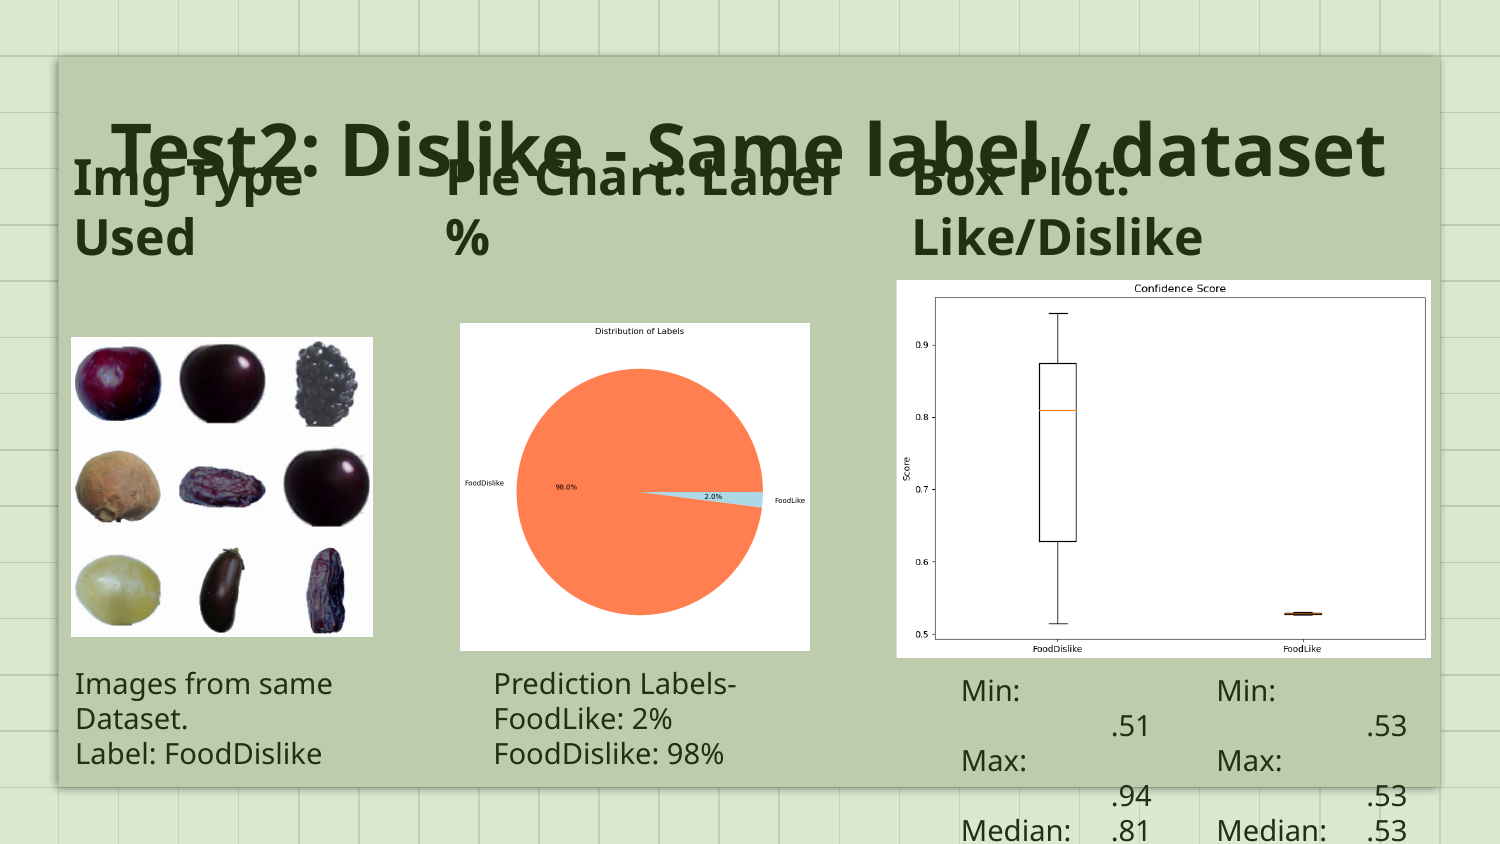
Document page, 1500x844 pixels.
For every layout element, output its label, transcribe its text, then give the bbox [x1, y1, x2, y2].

picture [71, 336, 374, 638]
title Test2: Dislike - Same label / dataset [58, 88, 1441, 183]
subtitle Box Plot: Like/Dislike [896, 200, 1441, 281]
subtitle Images from same Dataset. Label: FoodDislike [60, 650, 385, 769]
subtitle Img Type Used [58, 200, 431, 281]
subtitle Min: .51 Max: .94 Median: .81 [945, 665, 1176, 785]
subtitle Min: .53 Max: .53 Median: .53 [1201, 665, 1431, 785]
subtitle Prediction Labels- FoodLike: 2% FoodDislike: 98% [478, 659, 803, 769]
subtitle Pie Chart: Label % [431, 200, 896, 281]
picture [460, 323, 810, 651]
picture [896, 280, 1432, 658]
